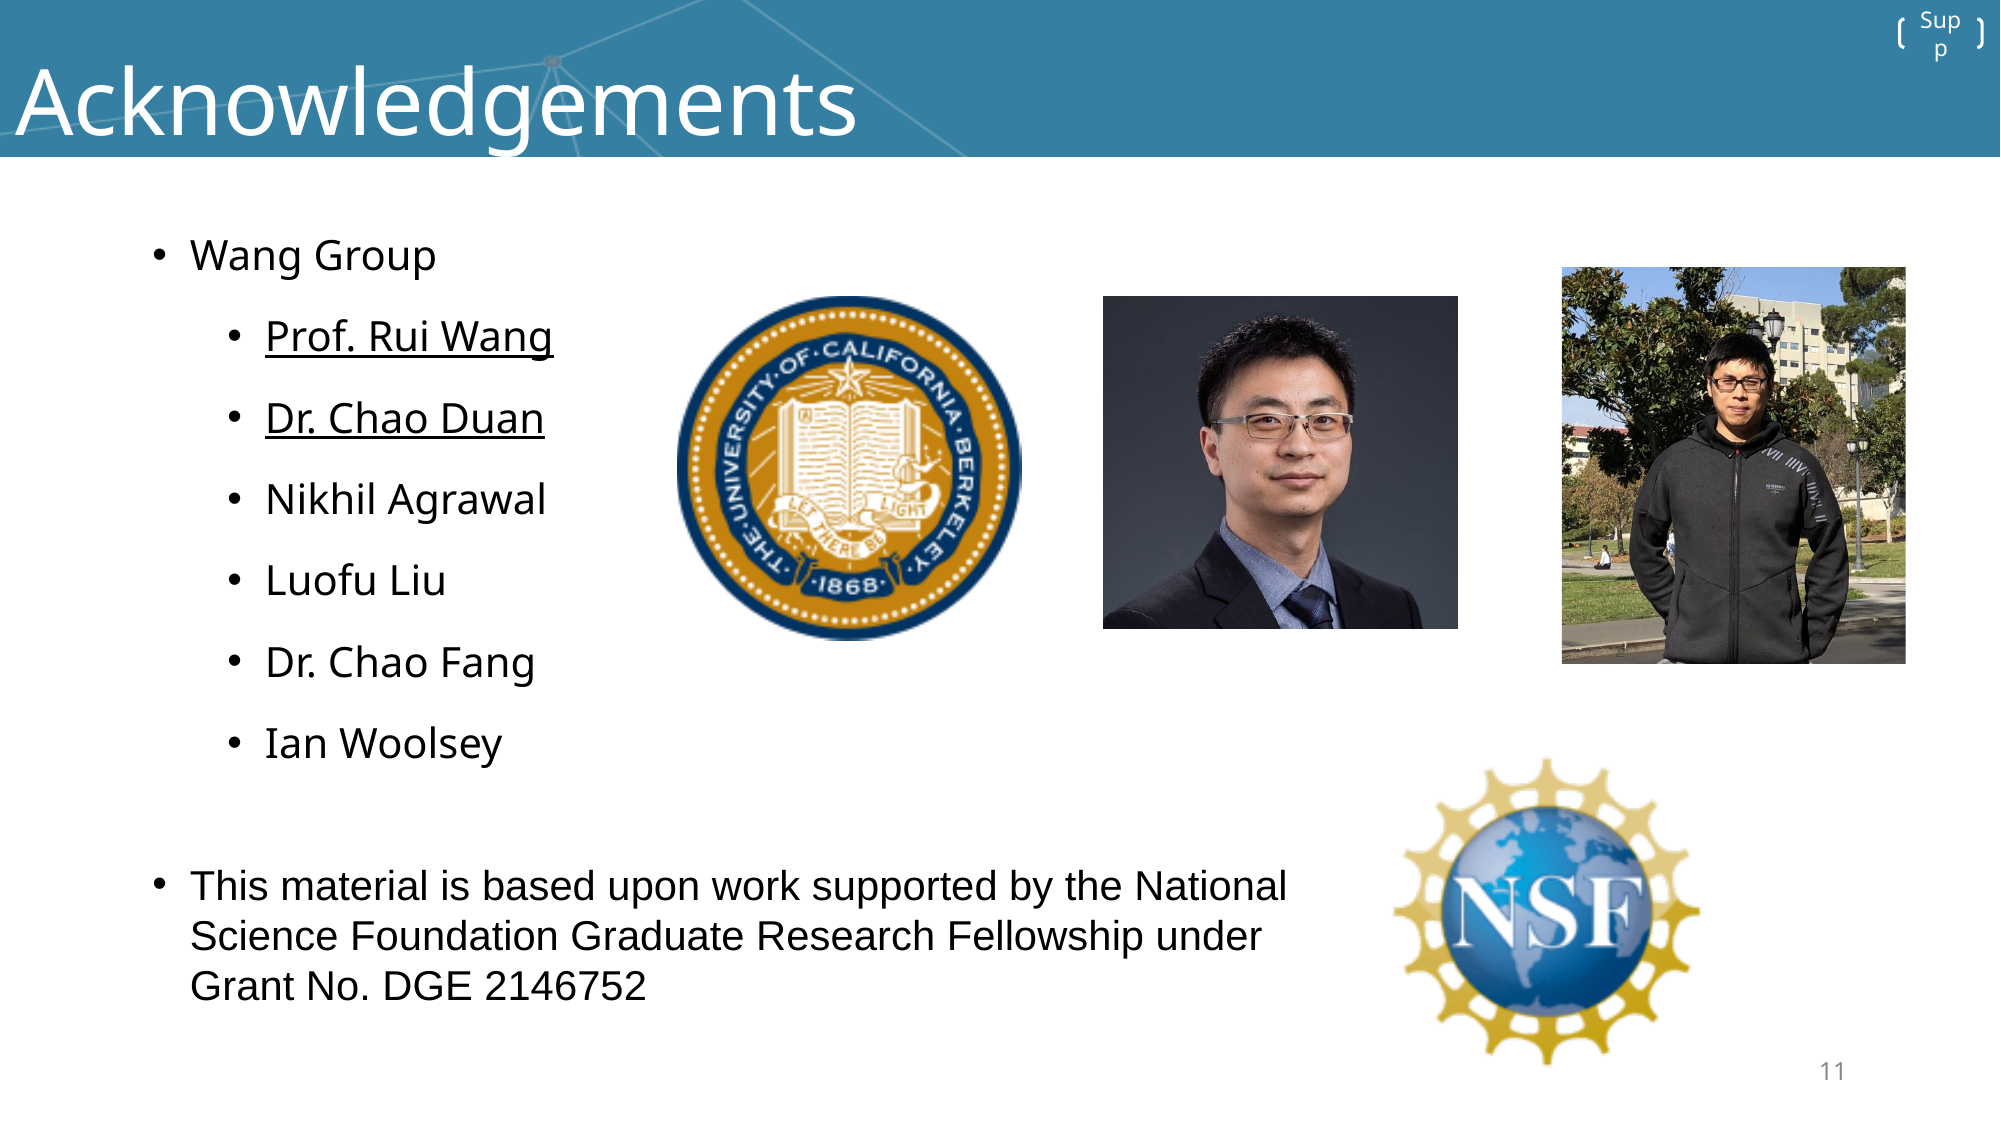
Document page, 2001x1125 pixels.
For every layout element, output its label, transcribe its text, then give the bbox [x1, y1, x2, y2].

list Wang Group Prof. Rui Wang Dr. Chao Duan Nikhil Agrawal Luofu Liu Dr. Chao Fang Ian Woolsey This material is based upon work supported by the National Science Foundation Graduate Research Fellowship under Grant No. DGE 2146752 [137, 221, 1863, 1060]
picture [1103, 296, 1458, 629]
picture [677, 296, 1022, 641]
picture [1379, 744, 1716, 1081]
slide_number 11 [1412, 1042, 1863, 1103]
picture [1561, 267, 1906, 664]
title Acknowledgements [0, 23, 1725, 155]
